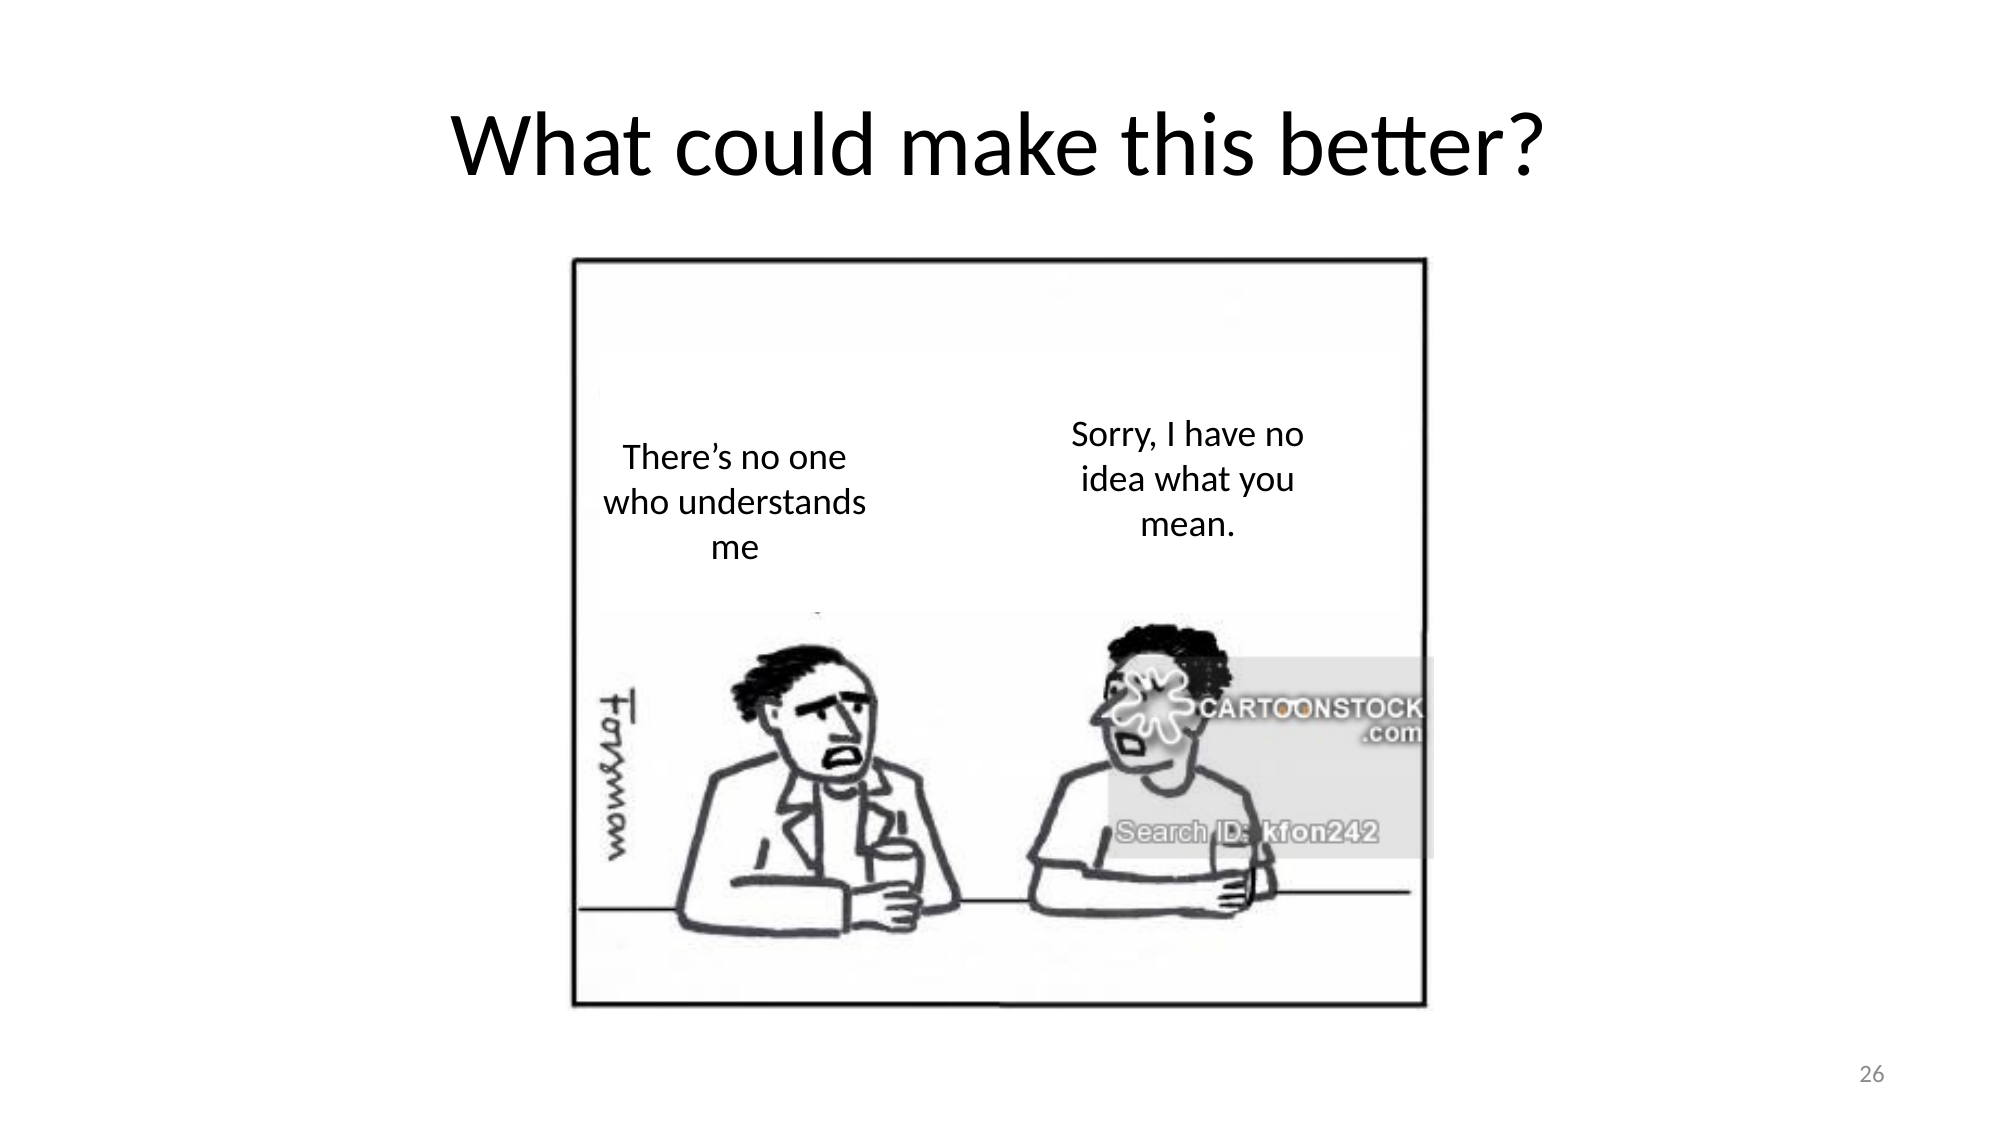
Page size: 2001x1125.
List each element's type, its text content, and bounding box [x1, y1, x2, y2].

title What could make this better? [99, 45, 1900, 233]
picture [566, 256, 1434, 1012]
slide_number 26 [1433, 1042, 1900, 1103]
